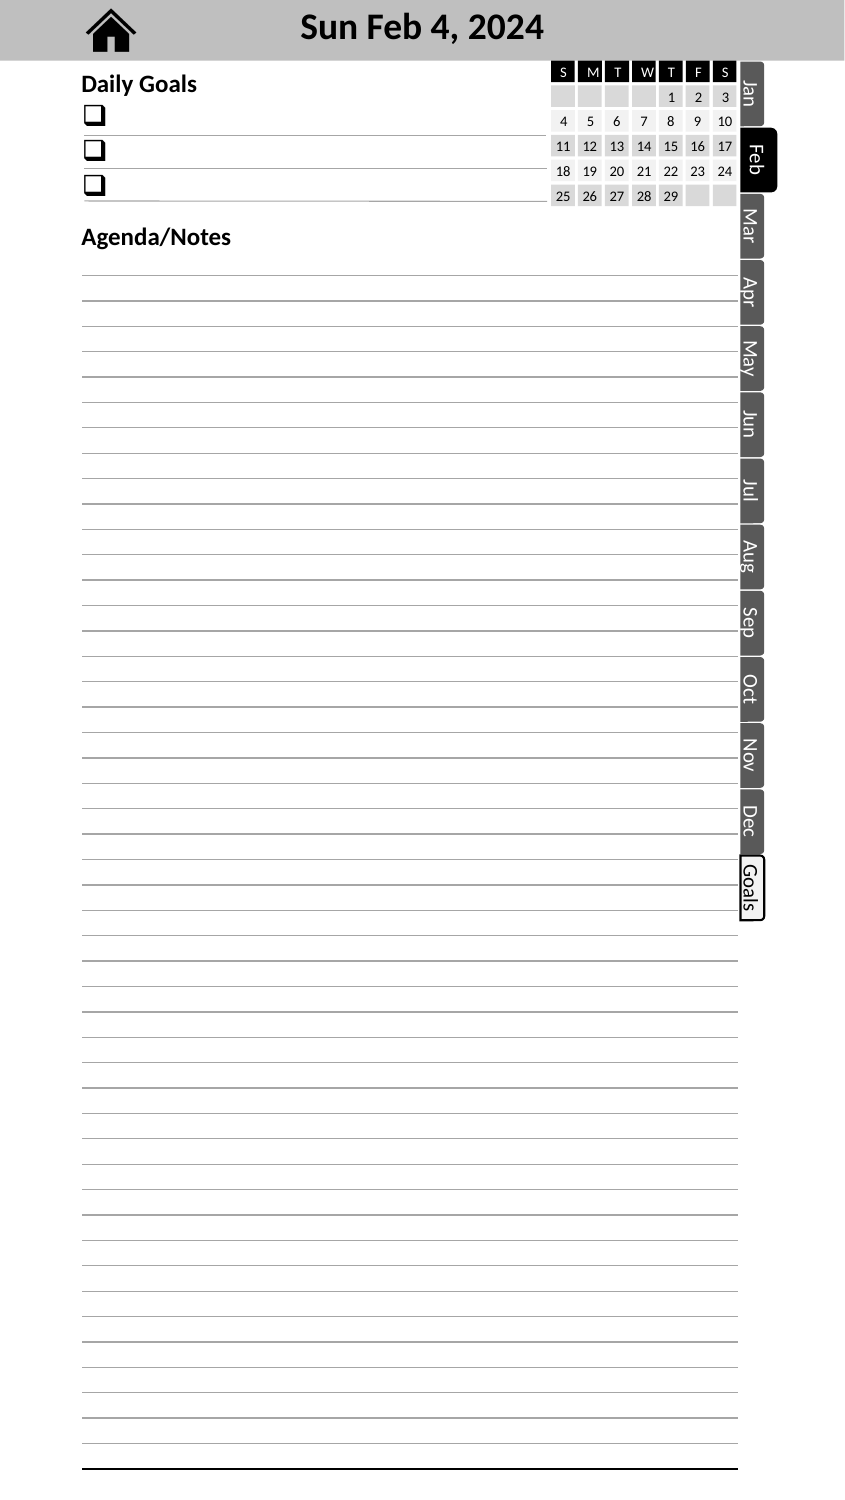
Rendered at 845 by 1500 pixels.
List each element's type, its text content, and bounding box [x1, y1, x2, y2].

picture [82, 1, 140, 59]
list Sun Feb 4, 2024 [190, 0, 655, 61]
